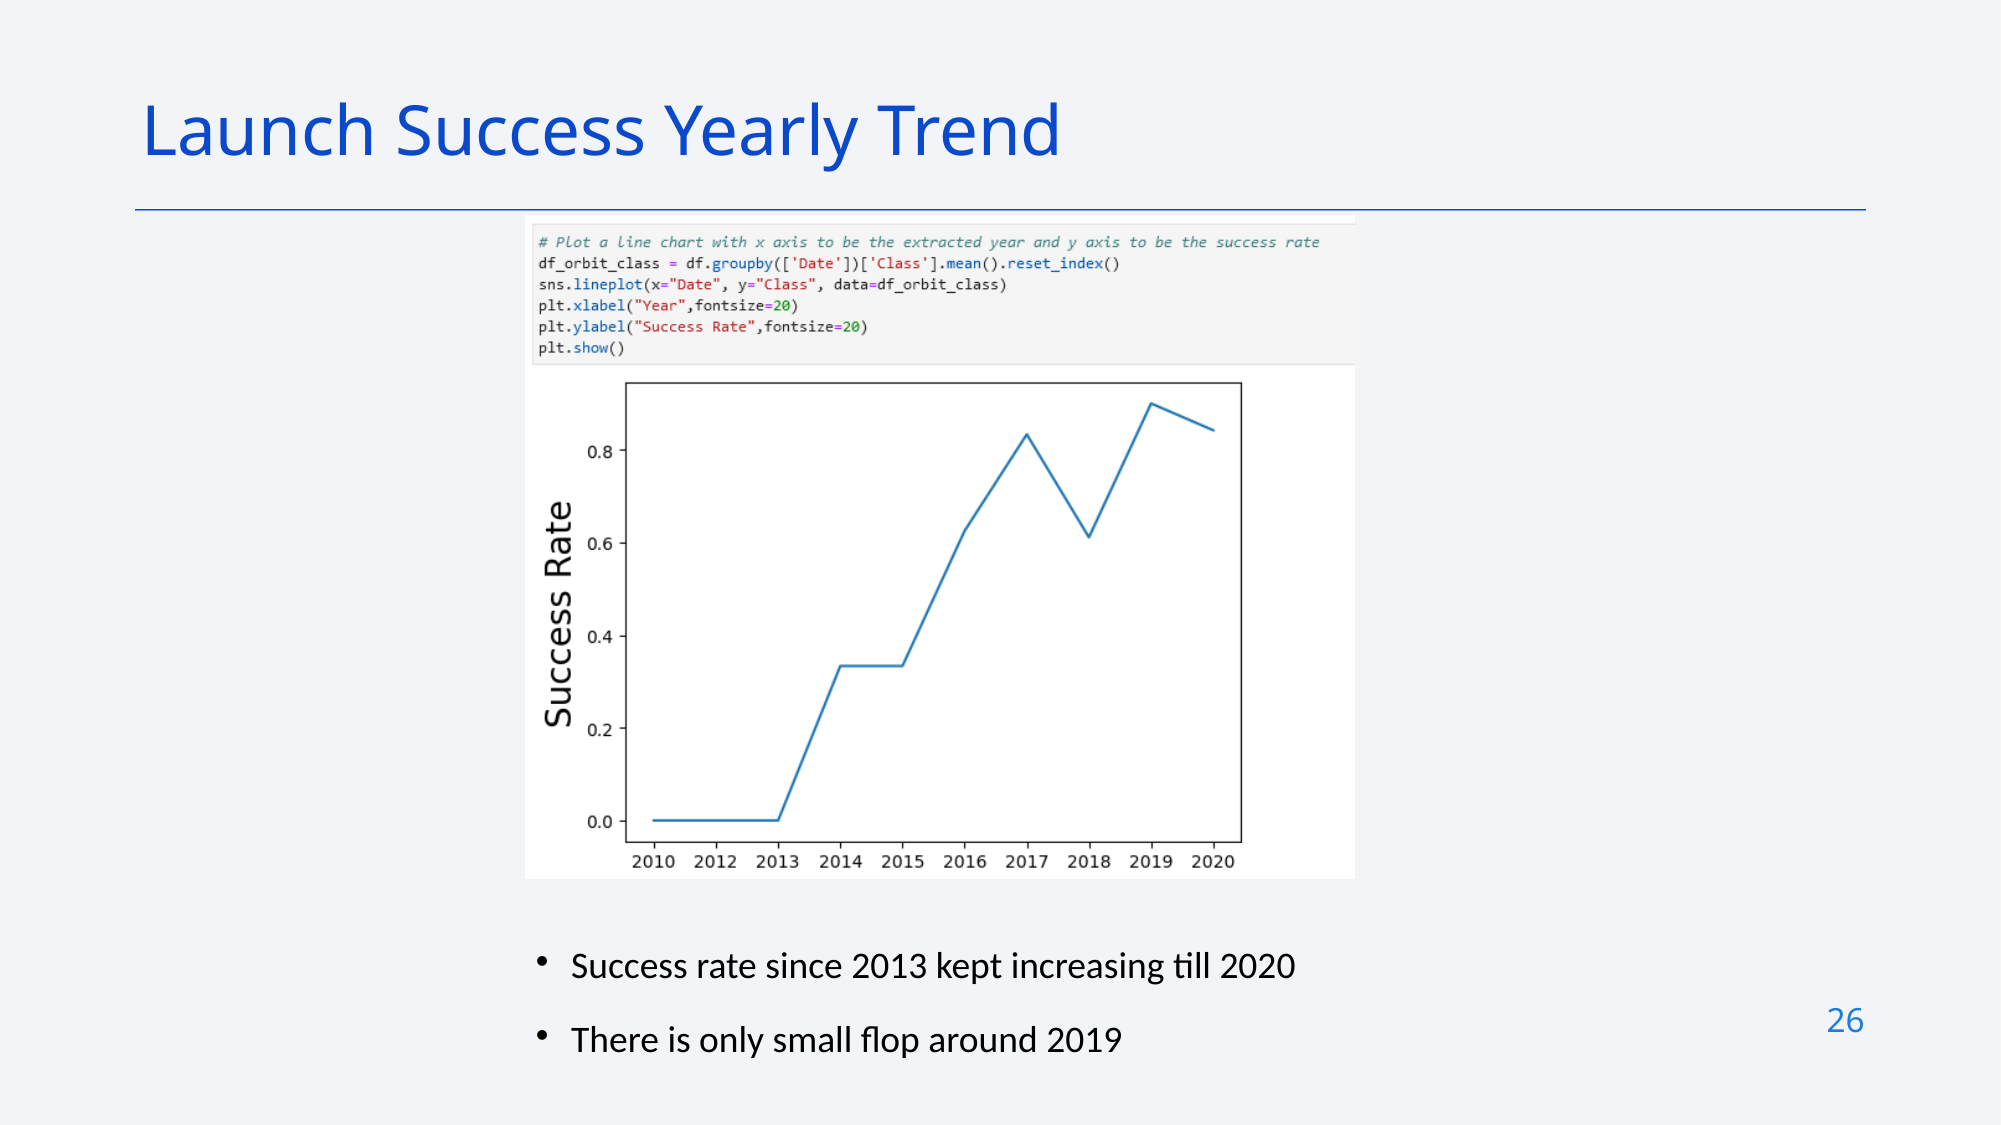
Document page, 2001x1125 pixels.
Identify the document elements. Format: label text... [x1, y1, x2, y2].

text_box Launch Success Yearly Trend [126, 88, 1852, 179]
slide_number 26 [1429, 988, 1880, 1055]
picture [0, 0, 2001, 1125]
text_box Success rate since 2013 kept increasing till 2020 There is only small flop around 2019 [535, 940, 1472, 1055]
